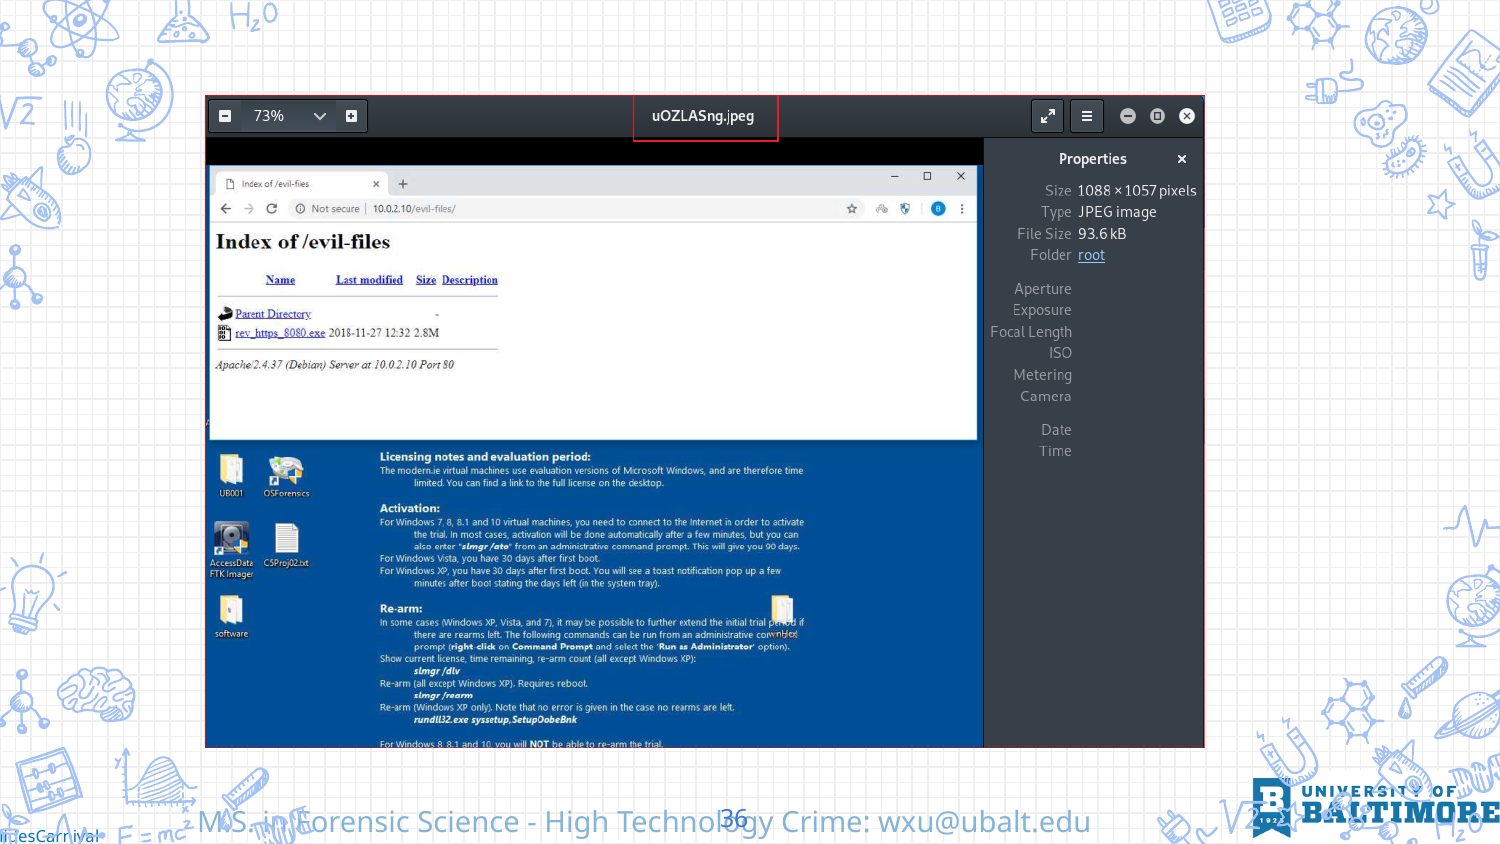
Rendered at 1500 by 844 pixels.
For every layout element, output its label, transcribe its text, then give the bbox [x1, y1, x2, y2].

picture [1354, 819, 1361, 827]
slide_number 36 [705, 796, 795, 844]
picture [204, 95, 1206, 748]
picture [1388, 823, 1396, 835]
picture [1375, 780, 1390, 791]
picture [1381, 771, 1421, 792]
picture [1342, 796, 1349, 806]
picture [1479, 779, 1483, 790]
picture [1481, 771, 1489, 788]
picture [1471, 771, 1479, 786]
picture [1405, 773, 1430, 800]
picture [1408, 786, 1417, 792]
picture [1253, 771, 1500, 844]
picture [1283, 771, 1308, 783]
